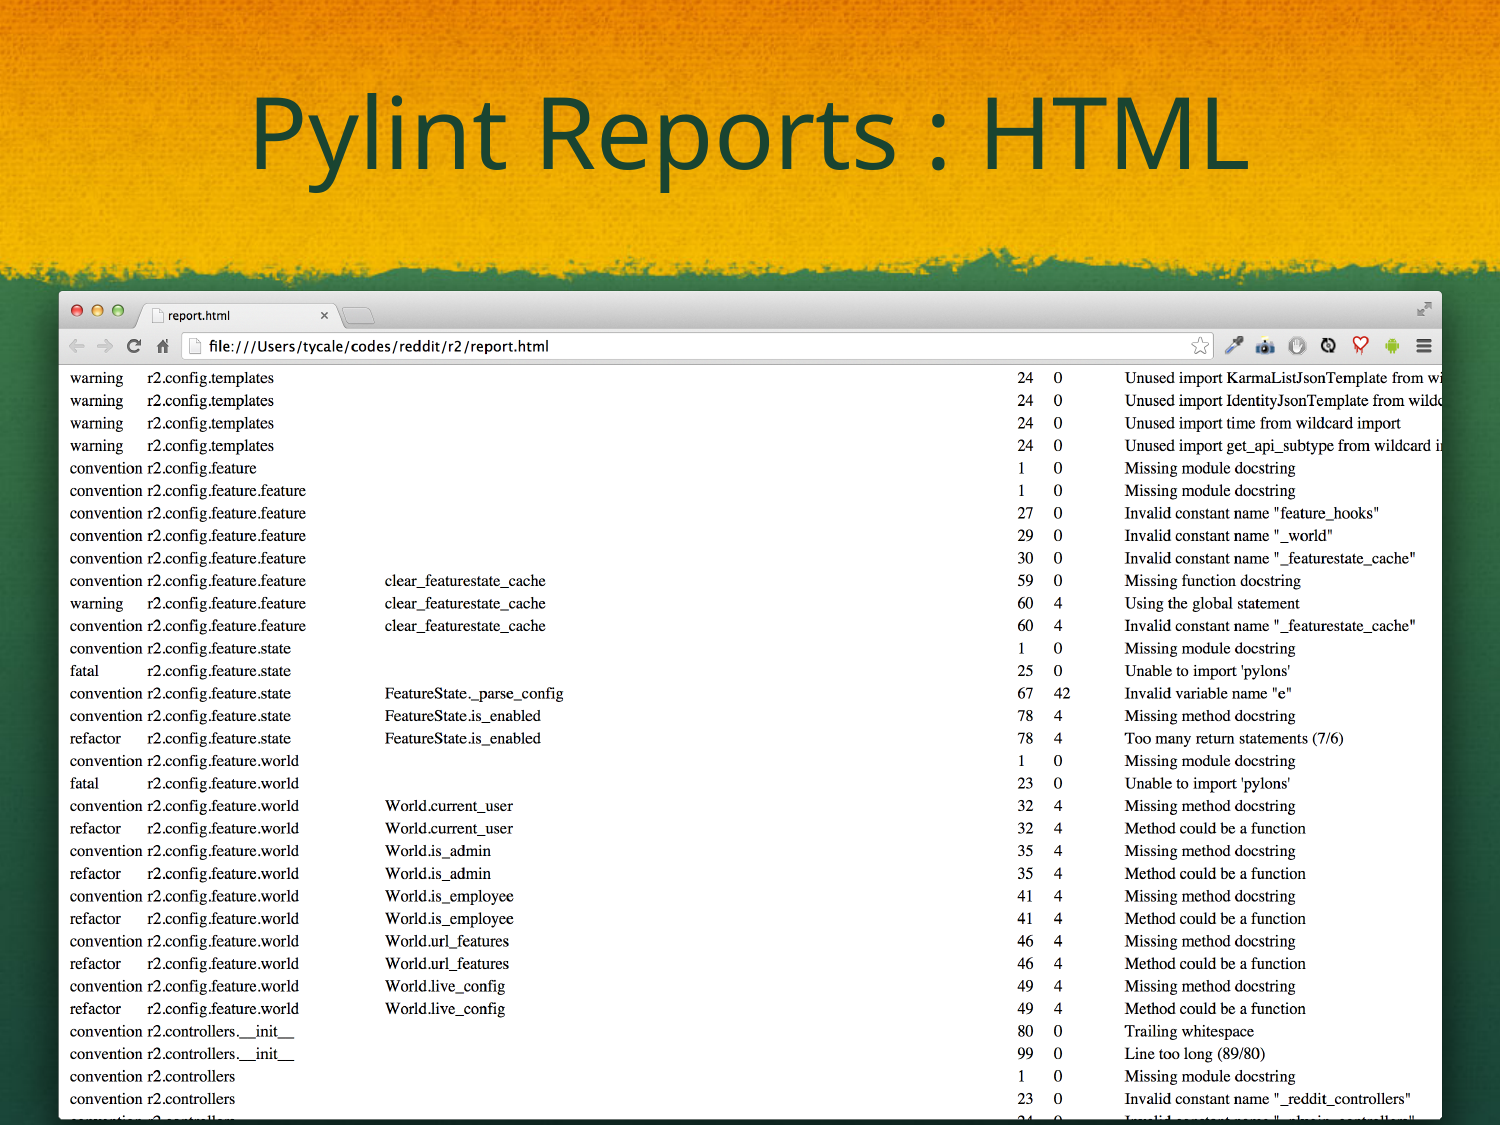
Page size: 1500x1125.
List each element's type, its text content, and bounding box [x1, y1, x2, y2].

picture [0, 0, 1500, 1125]
title Pylint Reports : HTML [125, 13, 1375, 243]
